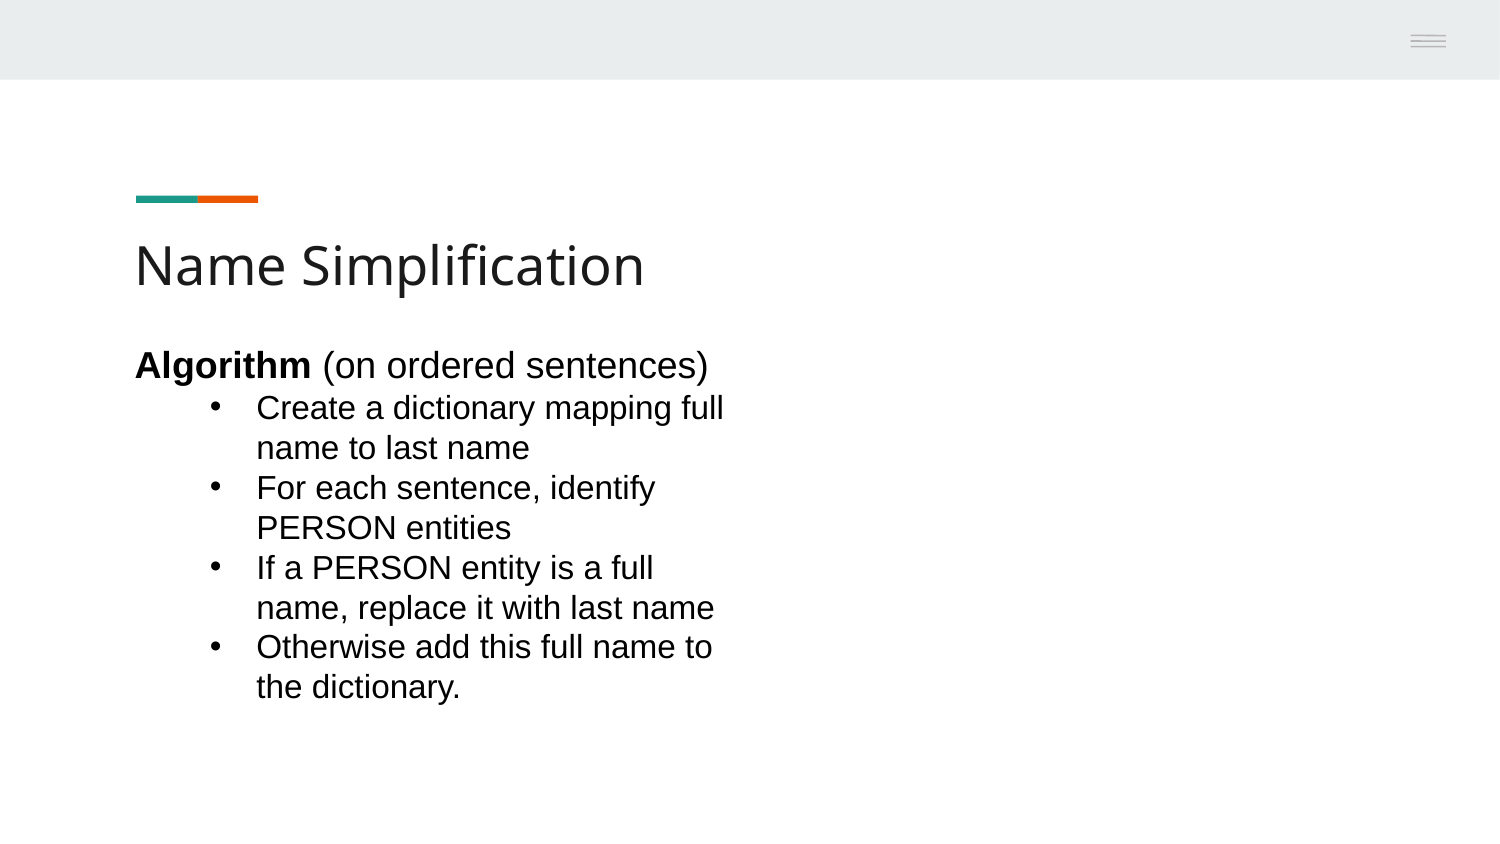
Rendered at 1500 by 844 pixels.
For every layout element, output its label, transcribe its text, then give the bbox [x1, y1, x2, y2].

text_box Algorithm (on ordered sentences) Create a dictionary mapping full name to last name For each sentence, identify PERSON entities If a PERSON entity is a full name, replace it with last name Otherwise add this full name to the dictionary. [119, 326, 759, 482]
text_box Name Simplification [119, 216, 759, 326]
